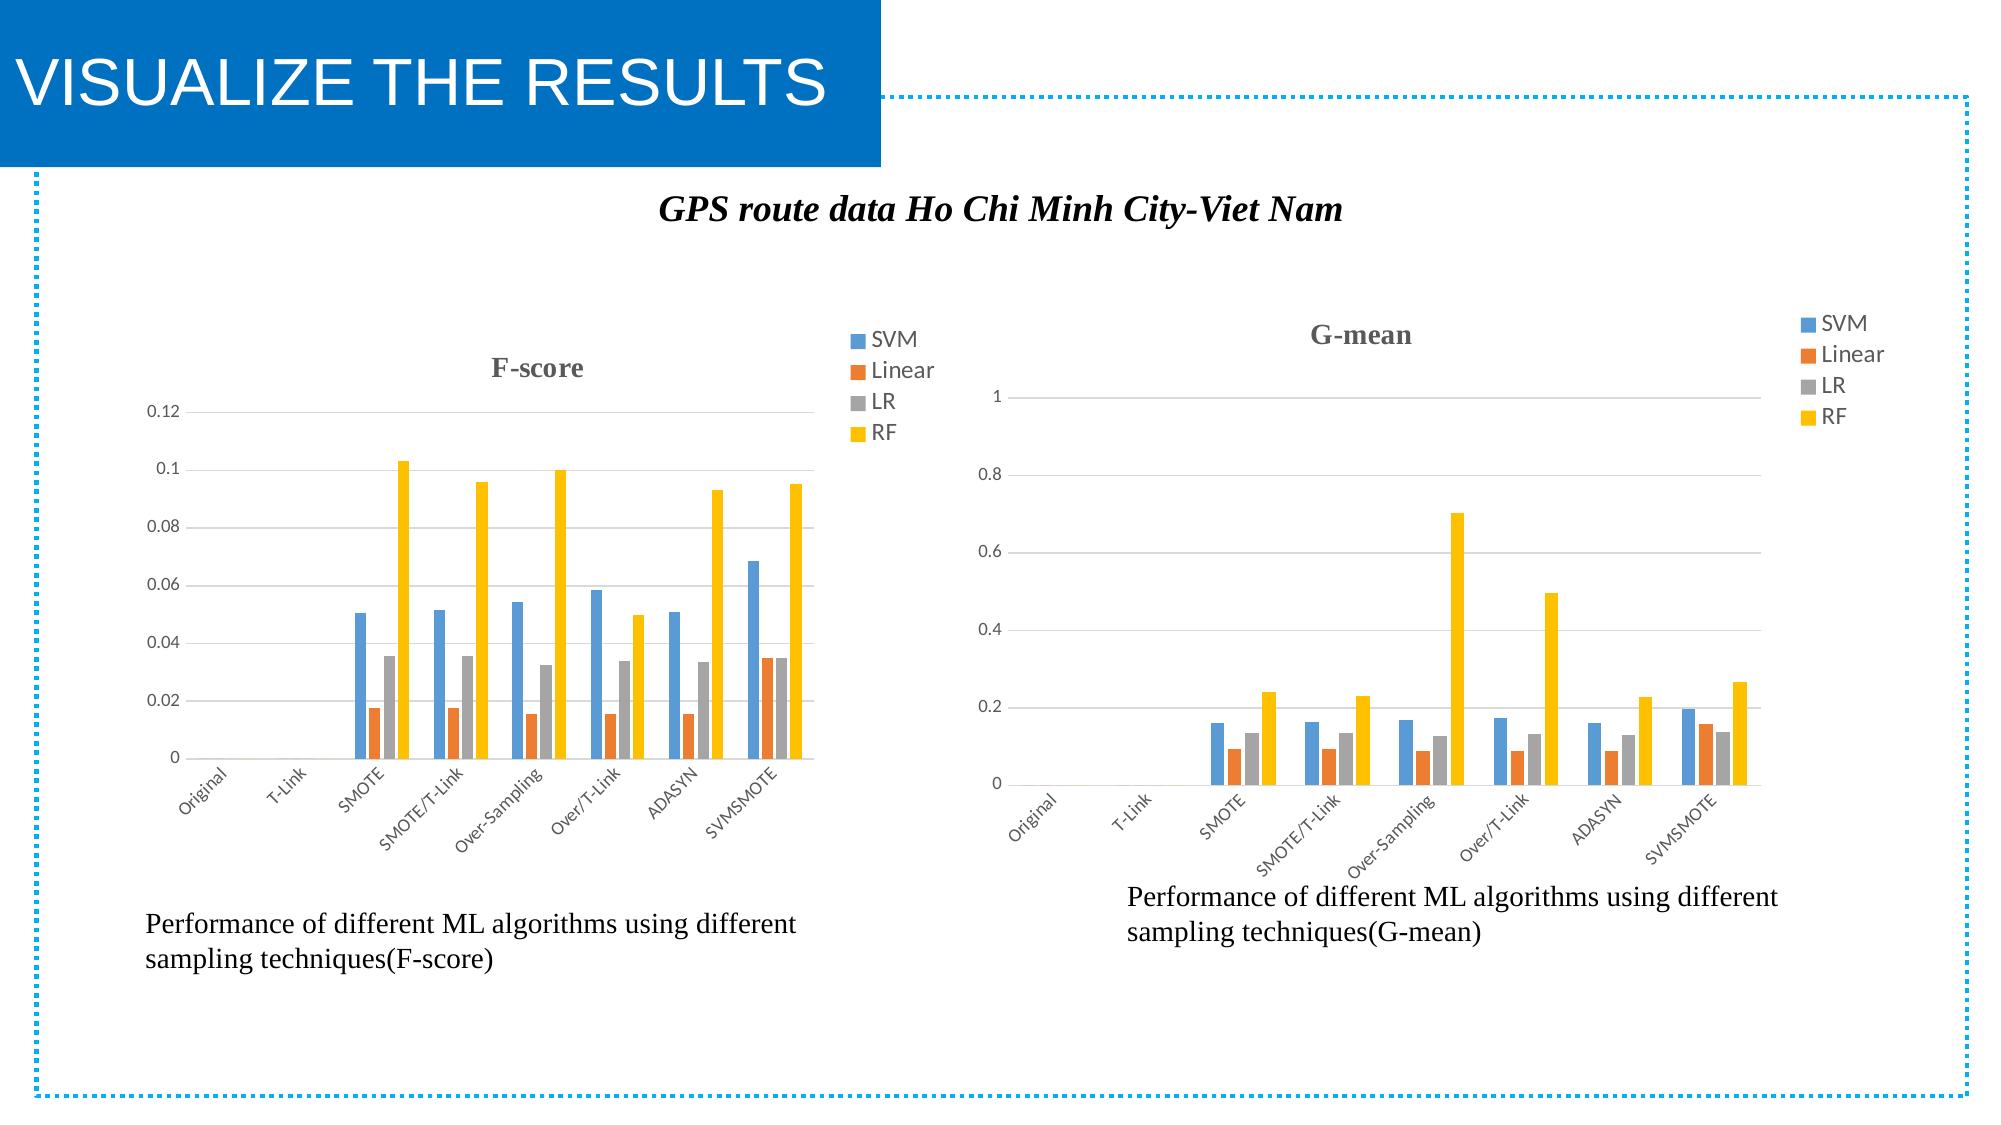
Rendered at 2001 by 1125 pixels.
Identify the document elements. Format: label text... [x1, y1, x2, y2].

list [36, 96, 1967, 1097]
text_box Performance of different ML algorithms using different sampling techniques(G-mean) [1112, 906, 1800, 990]
chart [130, 322, 945, 871]
text_box Performance of different ML algorithms using different sampling techniques(F-score) [130, 897, 819, 982]
title VISUALIZE THE RESULTS [0, 0, 881, 168]
chart [959, 306, 1895, 898]
text_box GPS route data Ho Chi Minh City-Viet Nam [643, 176, 1360, 272]
